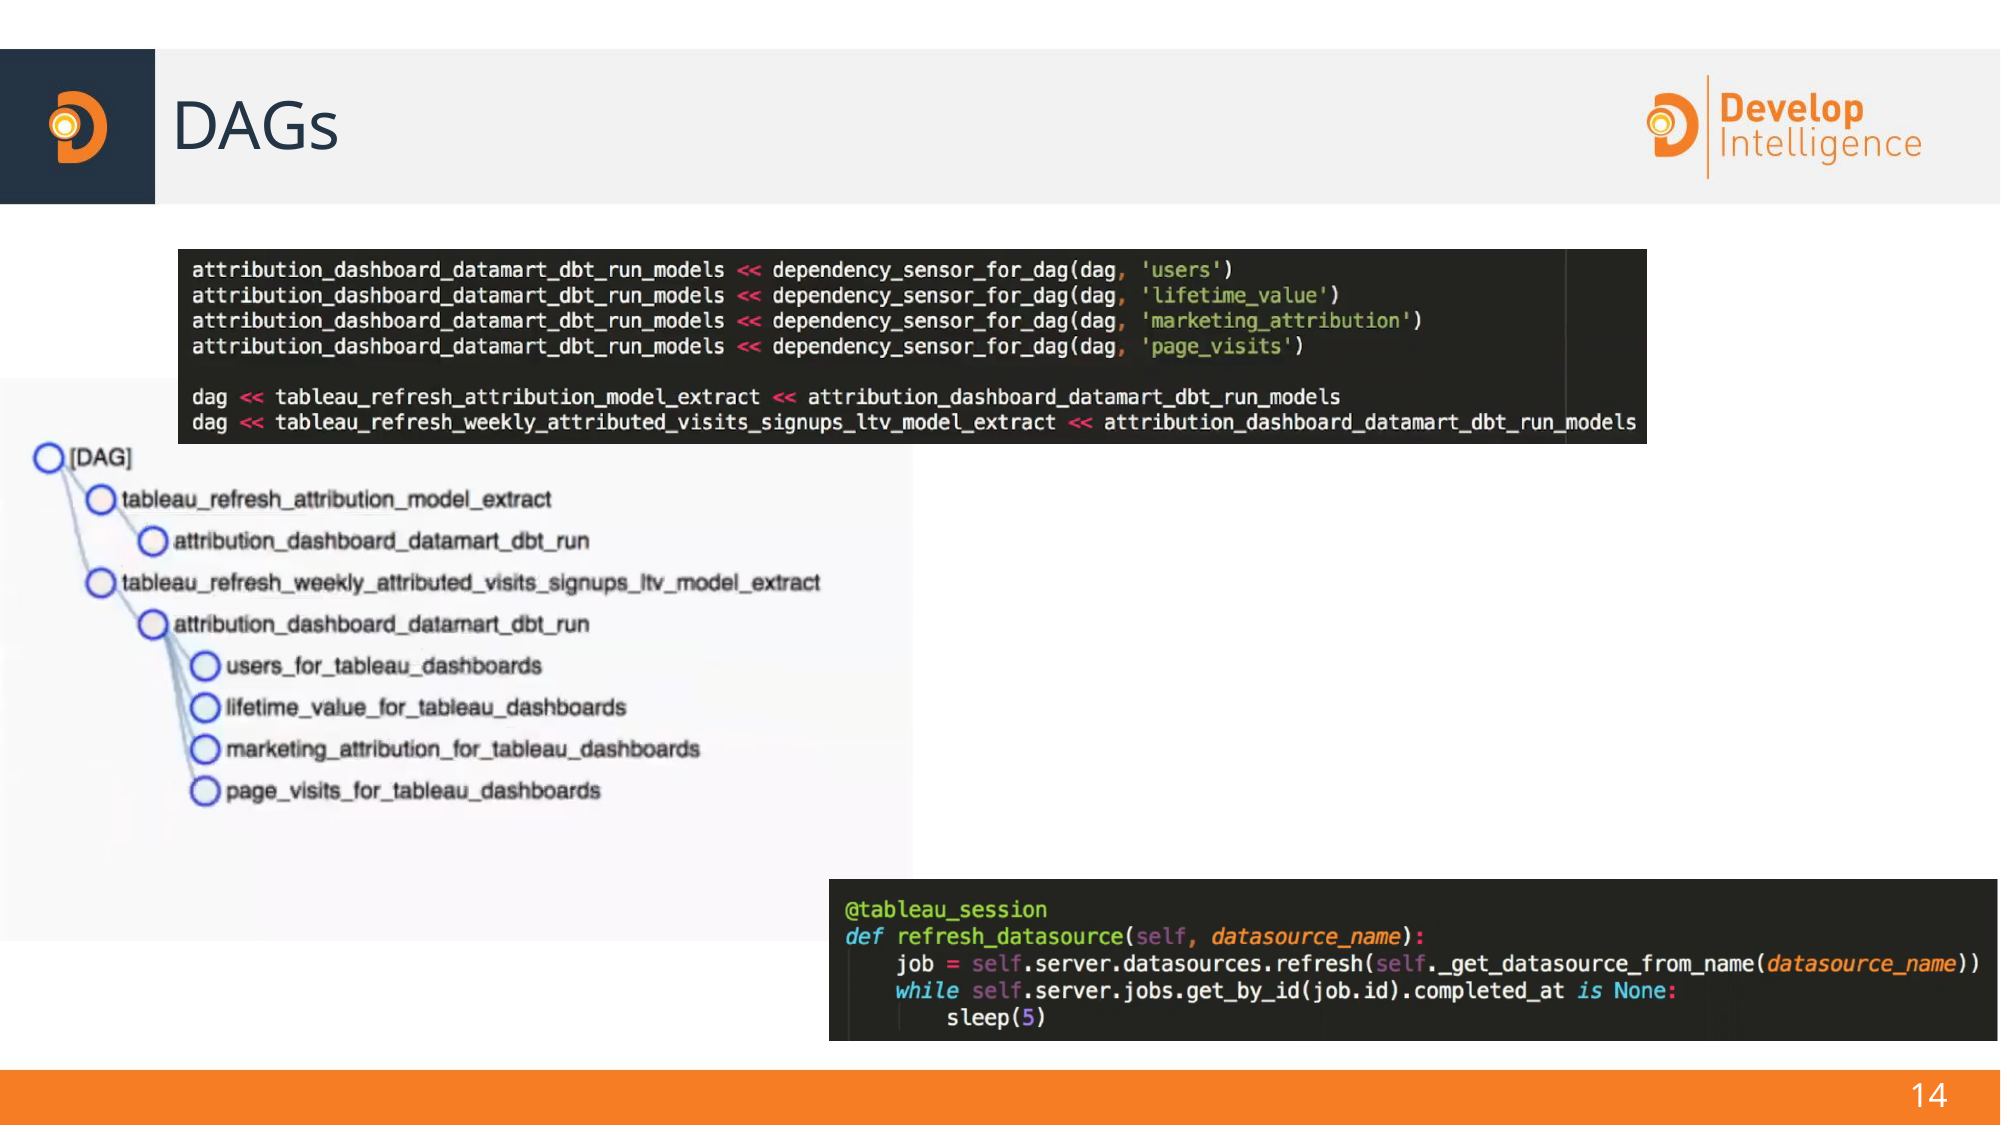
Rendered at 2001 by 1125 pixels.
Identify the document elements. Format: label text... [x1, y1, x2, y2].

picture [0, 0, 2001, 1125]
slide_number 14 [1860, 1072, 1998, 1122]
title DAGs [156, 53, 1999, 203]
